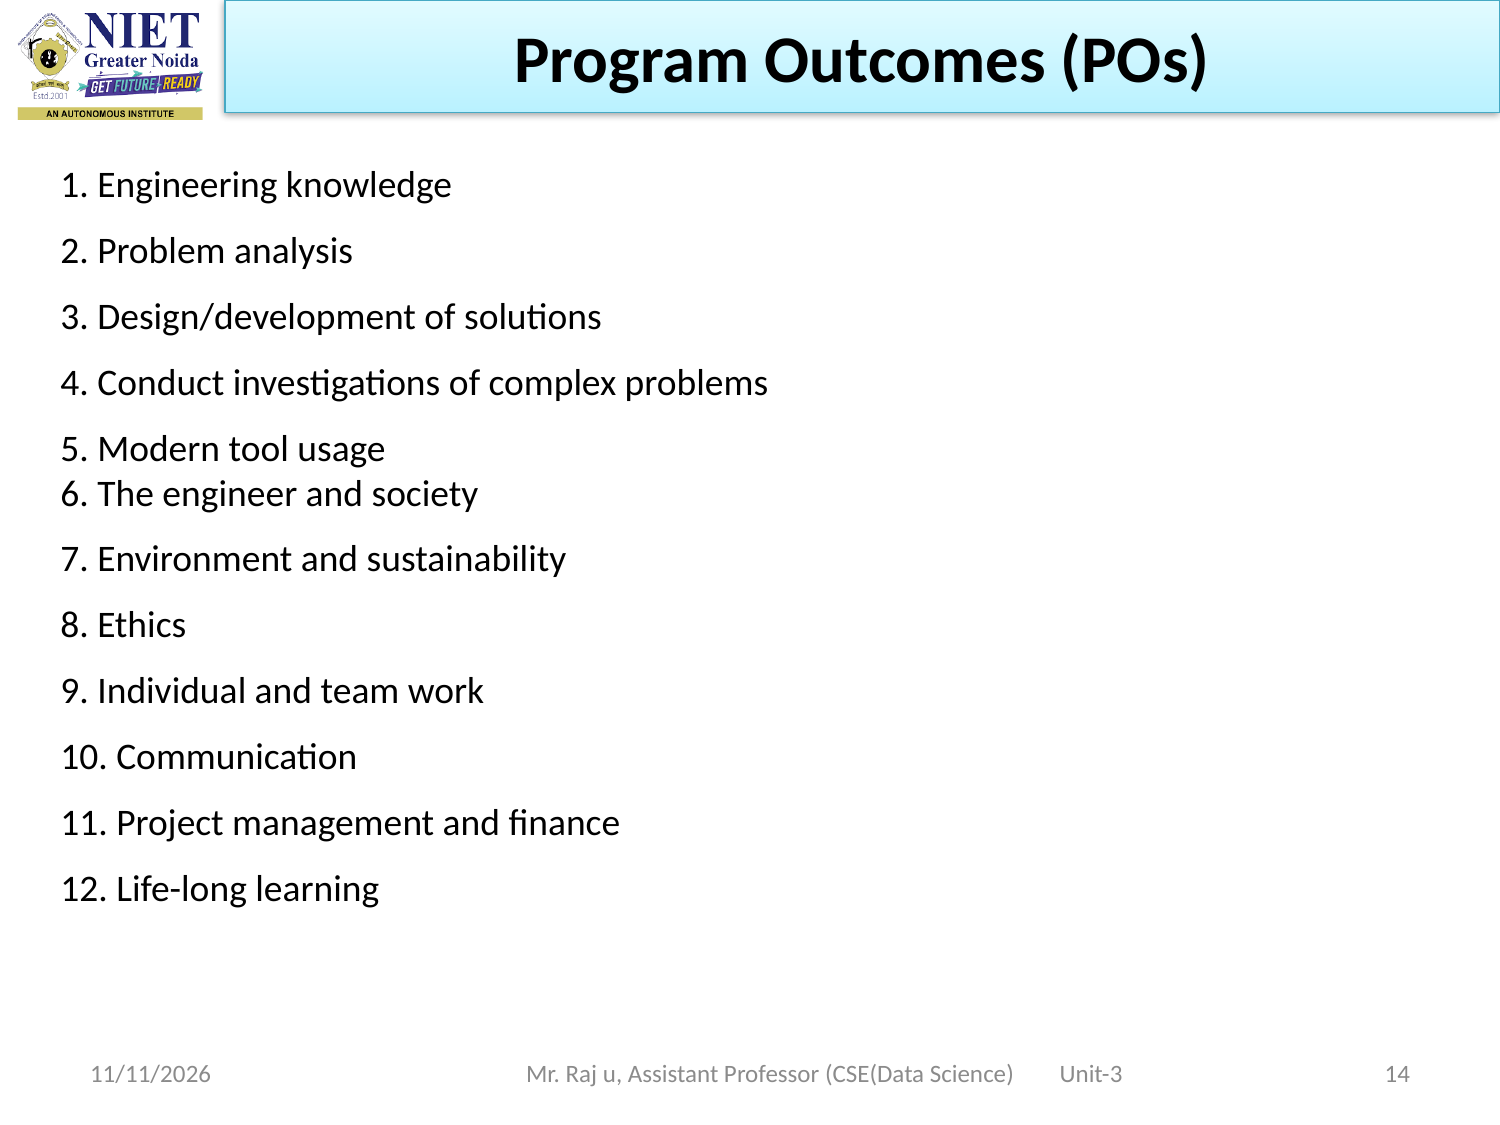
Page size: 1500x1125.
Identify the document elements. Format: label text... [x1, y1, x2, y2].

list 1. Engineering knowledge 2. Problem analysis 3. Design/development of solutions 4. Conduct investigations of complex problems 5. Modern tool usage 6. The engineer and society 7. Environment and sustainability 8. Ethics 9. Individual and team work 10. Communication 11. Project management and finance 12. Life-long learning [45, 152, 1466, 1022]
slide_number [75, 1042, 412, 1103]
slide_number 14 [1238, 1042, 1425, 1103]
text_box Program Outcomes (POs) [224, 0, 1500, 113]
picture [17, 13, 204, 120]
footer Mr. Raj u, Assistant Professor (CSE(Data Science) Unit-3 [412, 1042, 1238, 1103]
